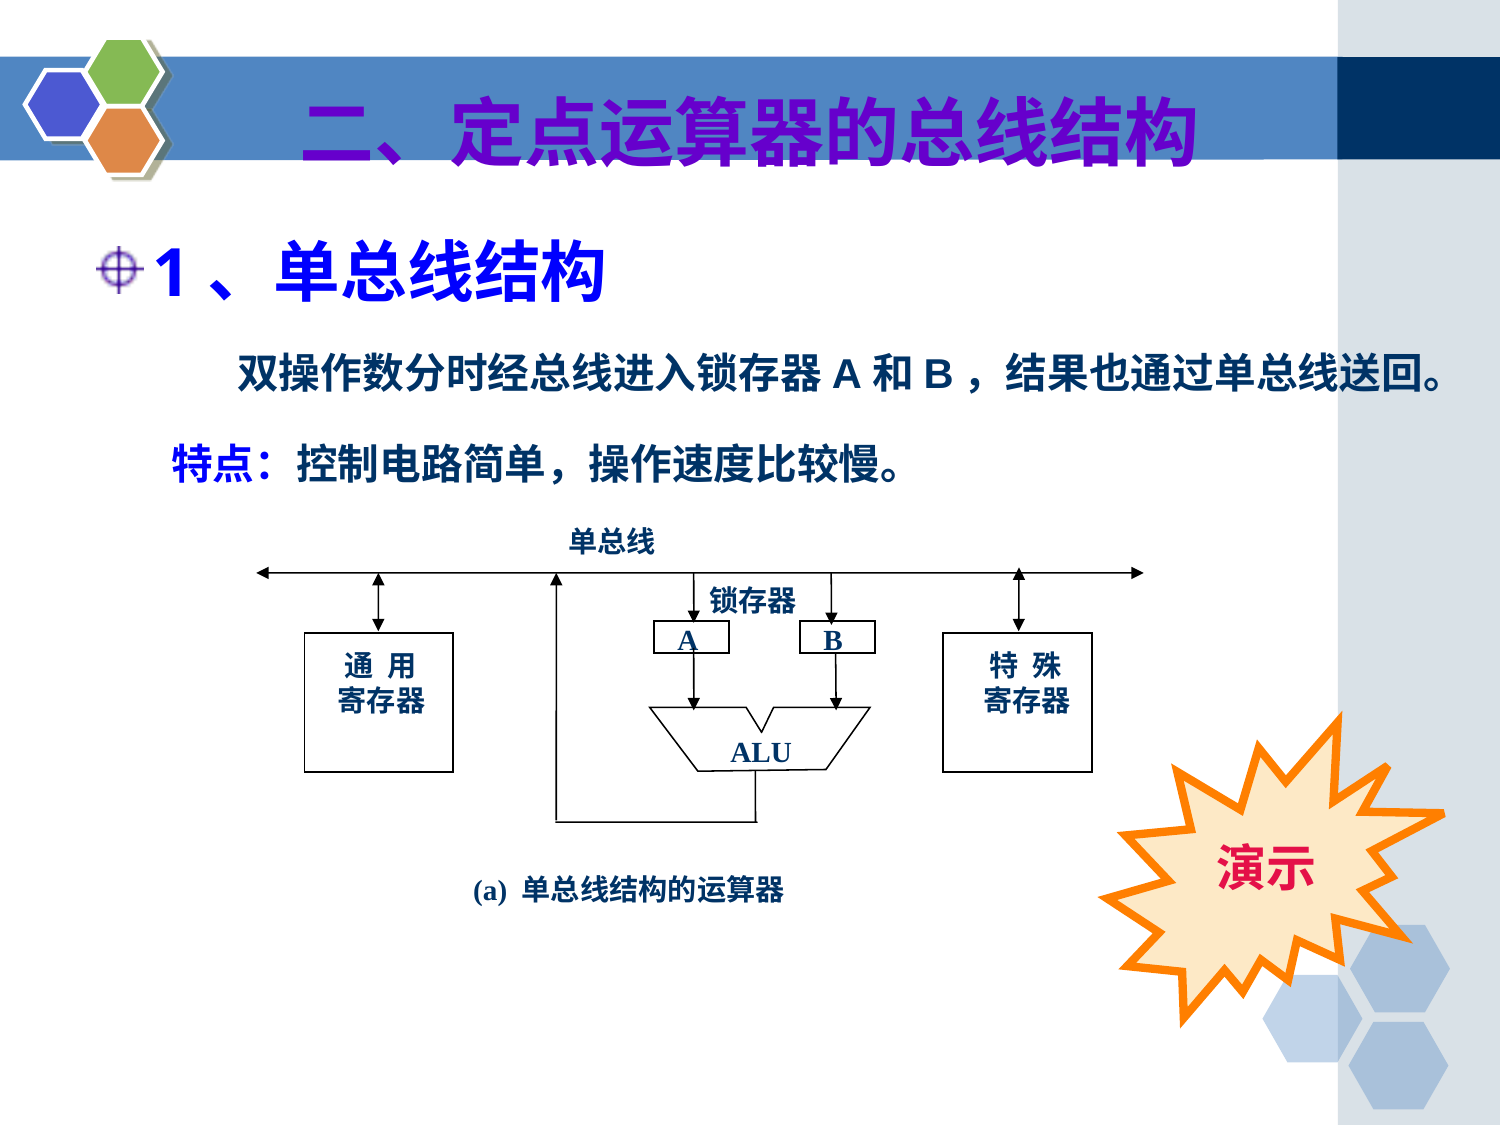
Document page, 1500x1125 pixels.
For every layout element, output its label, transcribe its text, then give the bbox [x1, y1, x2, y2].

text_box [1107, 722, 1444, 1018]
text_box 二、定点运算器的总线结构 [112, 78, 1388, 187]
text_box 双操作数分时经总线进入锁存器A和B，结果也通过单总线送回。 [222, 339, 1465, 405]
text_box 特点：控制电路简单，操作速度比较慢。 [156, 435, 1257, 490]
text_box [255, 522, 1144, 936]
picture [96, 246, 144, 294]
text_box 1、单总线结构 [81, 222, 1370, 343]
